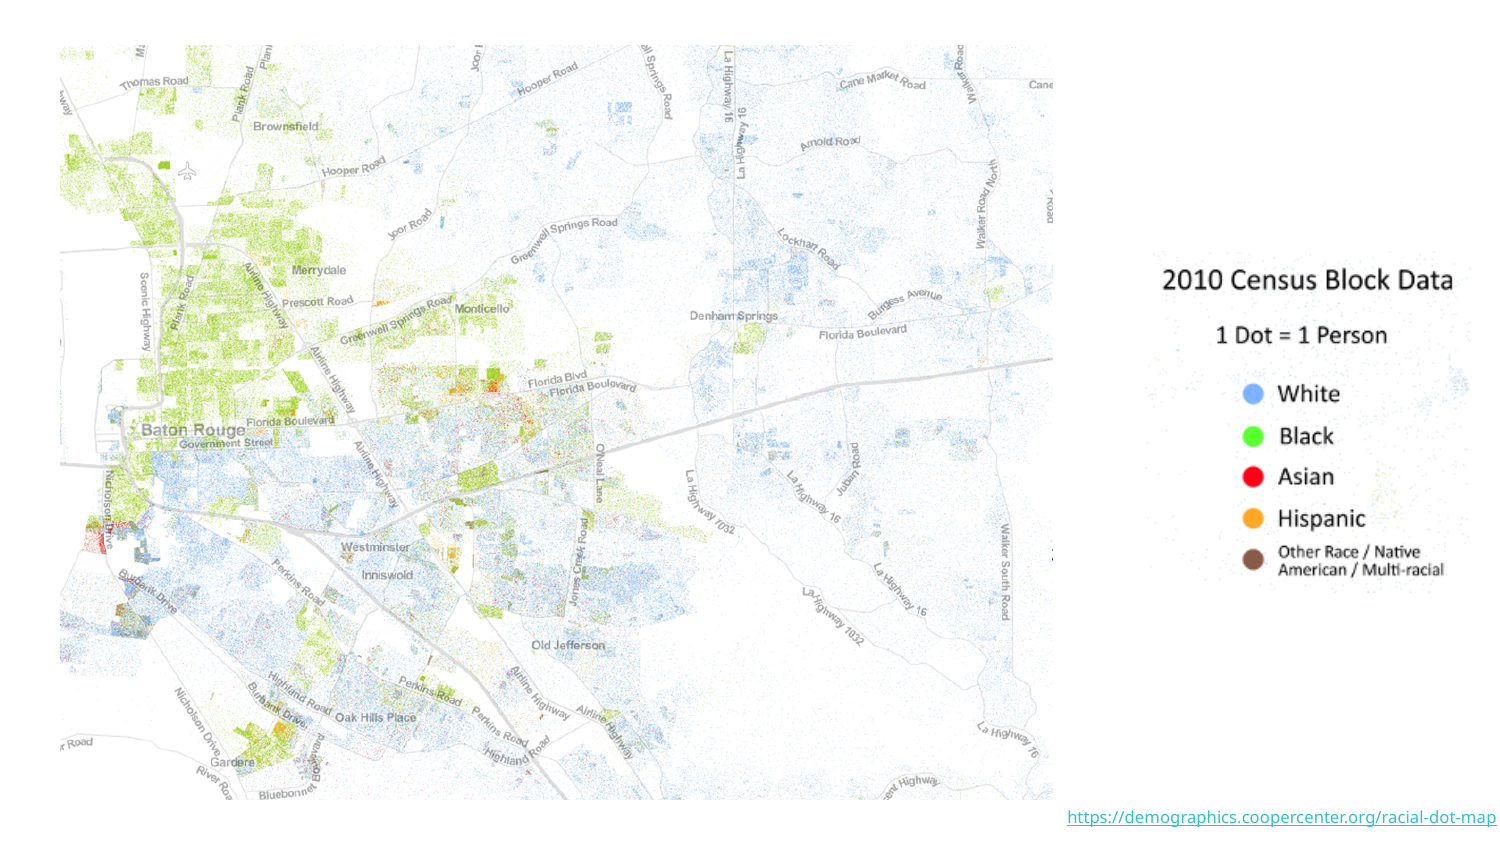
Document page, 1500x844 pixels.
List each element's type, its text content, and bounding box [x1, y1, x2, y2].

text_box https://demographics.coopercenter.org/racial-dot-map [1058, 799, 1500, 838]
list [59, 0, 1053, 844]
picture [1143, 251, 1471, 593]
